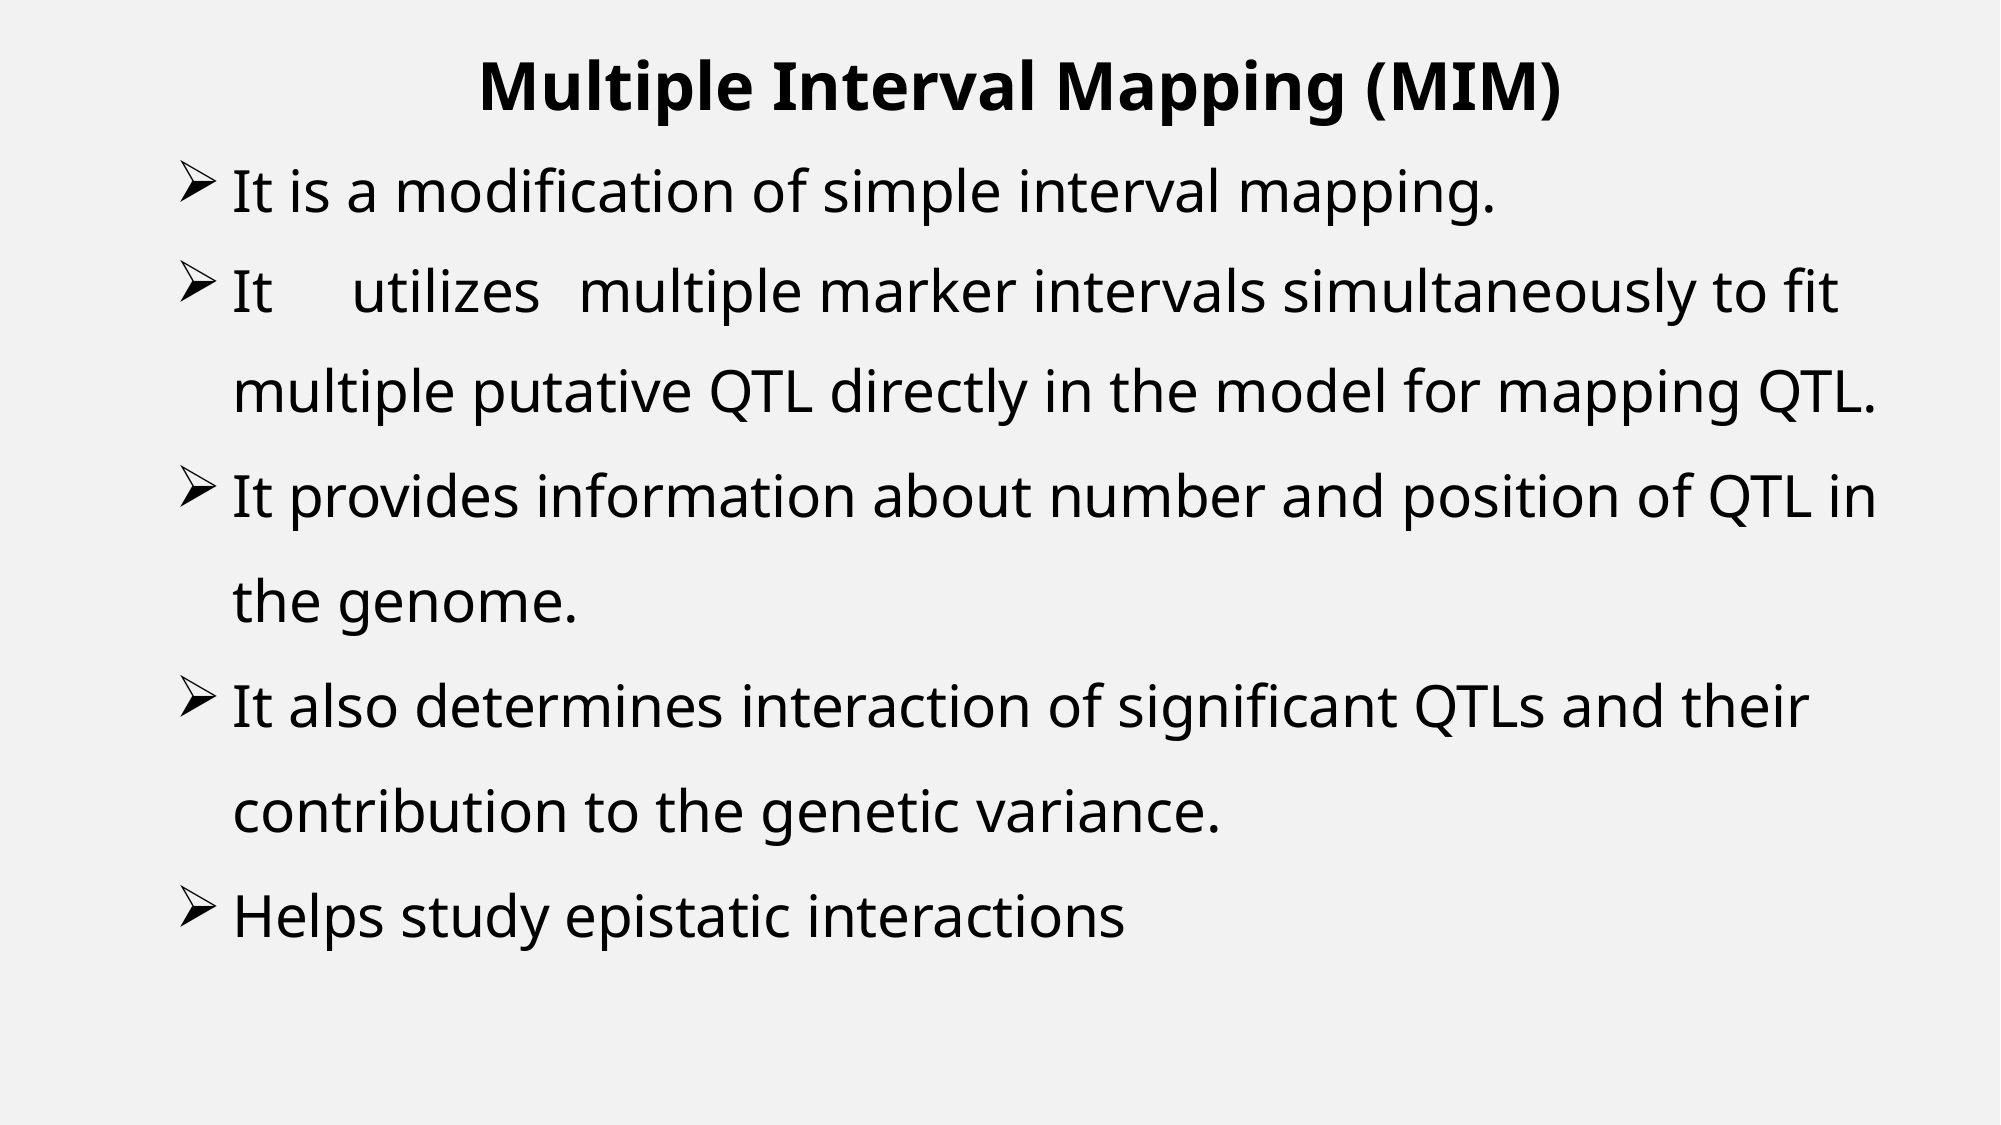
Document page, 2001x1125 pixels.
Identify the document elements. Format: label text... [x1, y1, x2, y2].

text_box Multiple Interval Mapping (MIM) It is a modification of simple interval mapping. It utilizes multiple marker intervals simultaneously to fit multiple putative QTL directly in the model for mapping QTL. It provides information about number and position of QTL in the genome. It also determines interaction of significant QTLs and their contribution to the genetic variance. Helps study epistatic interactions [113, 11, 1926, 949]
